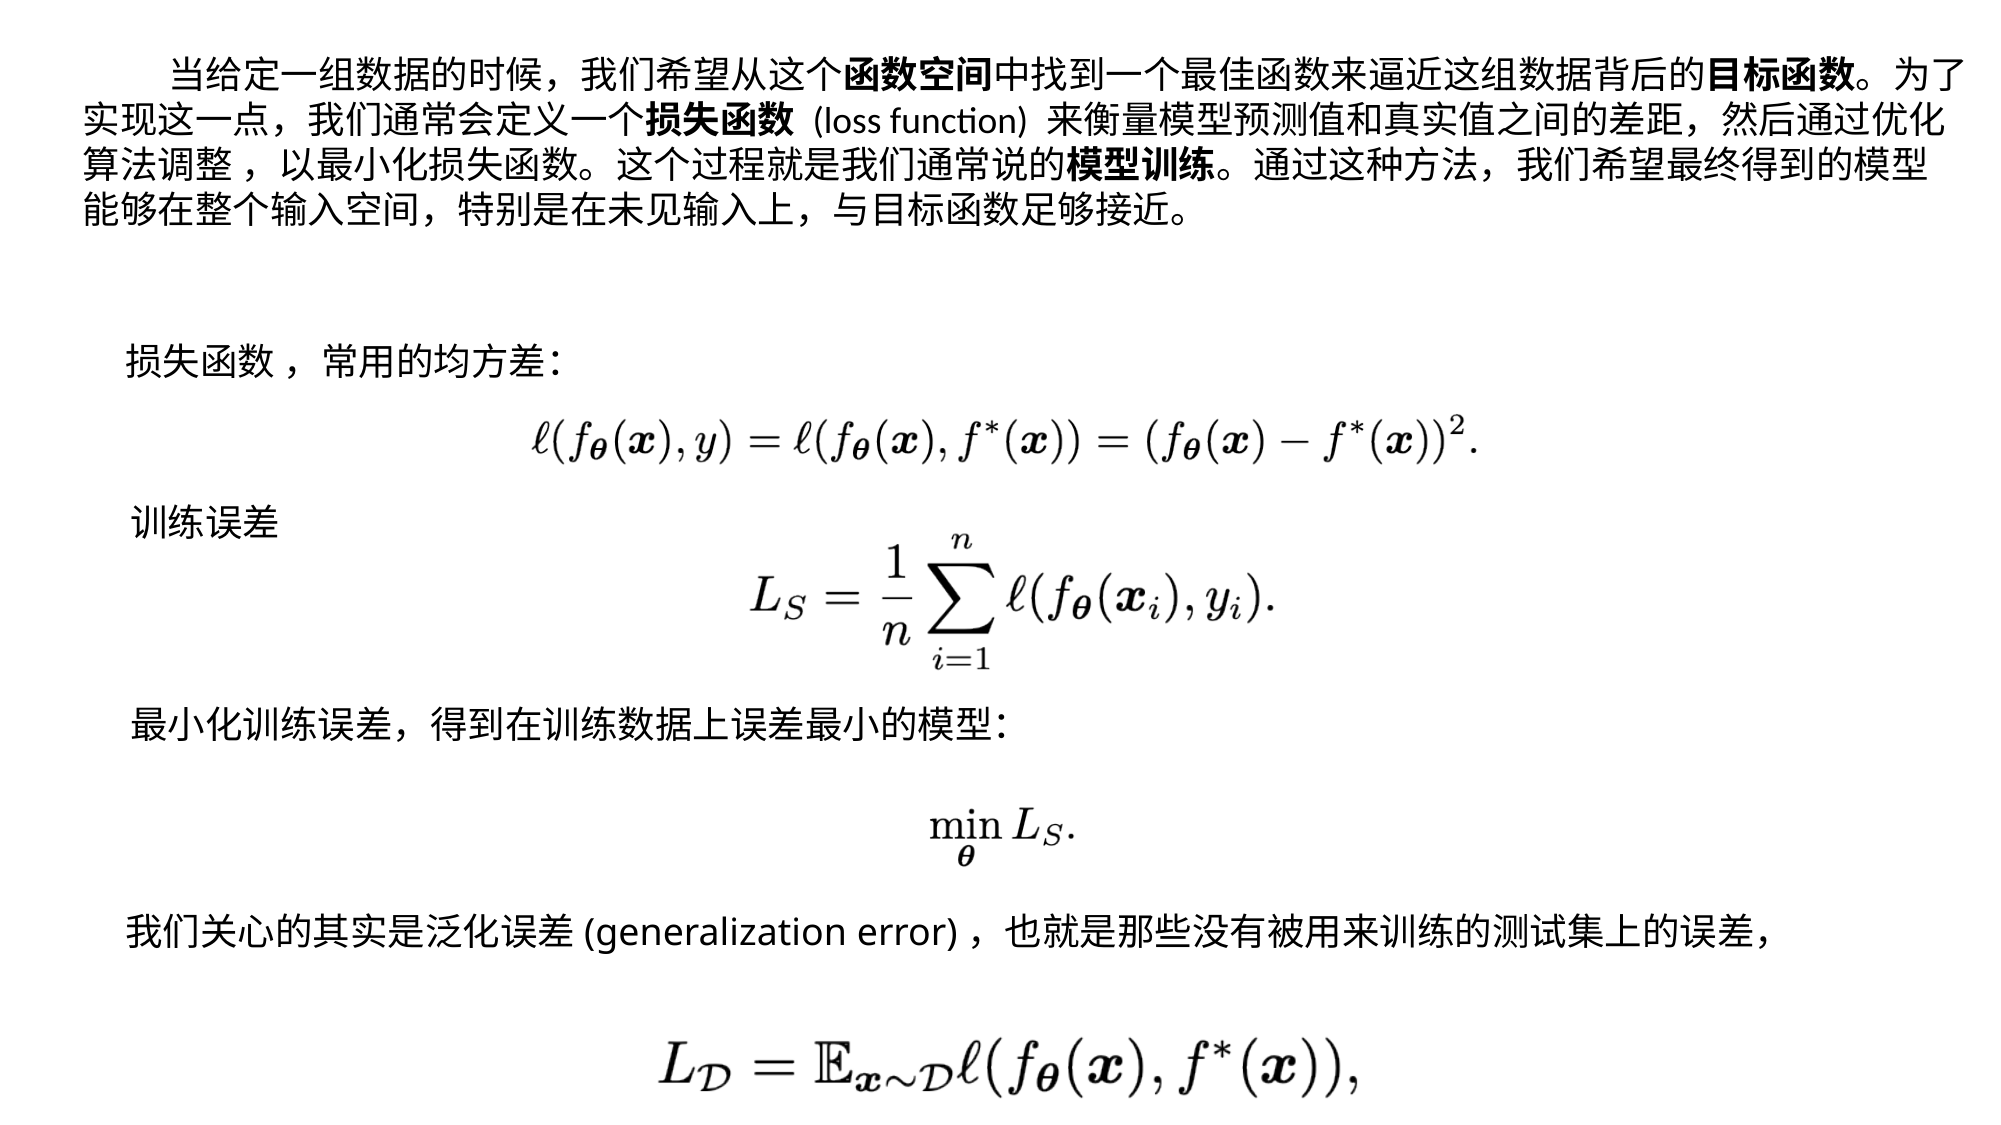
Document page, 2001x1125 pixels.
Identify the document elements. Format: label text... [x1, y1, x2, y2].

picture [496, 385, 1504, 492]
picture [867, 785, 1133, 880]
picture [692, 517, 1308, 693]
picture [609, 992, 1391, 1125]
text_box 最小化训练误差，得到在训练数据上误差最小的模型： [115, 694, 1042, 754]
